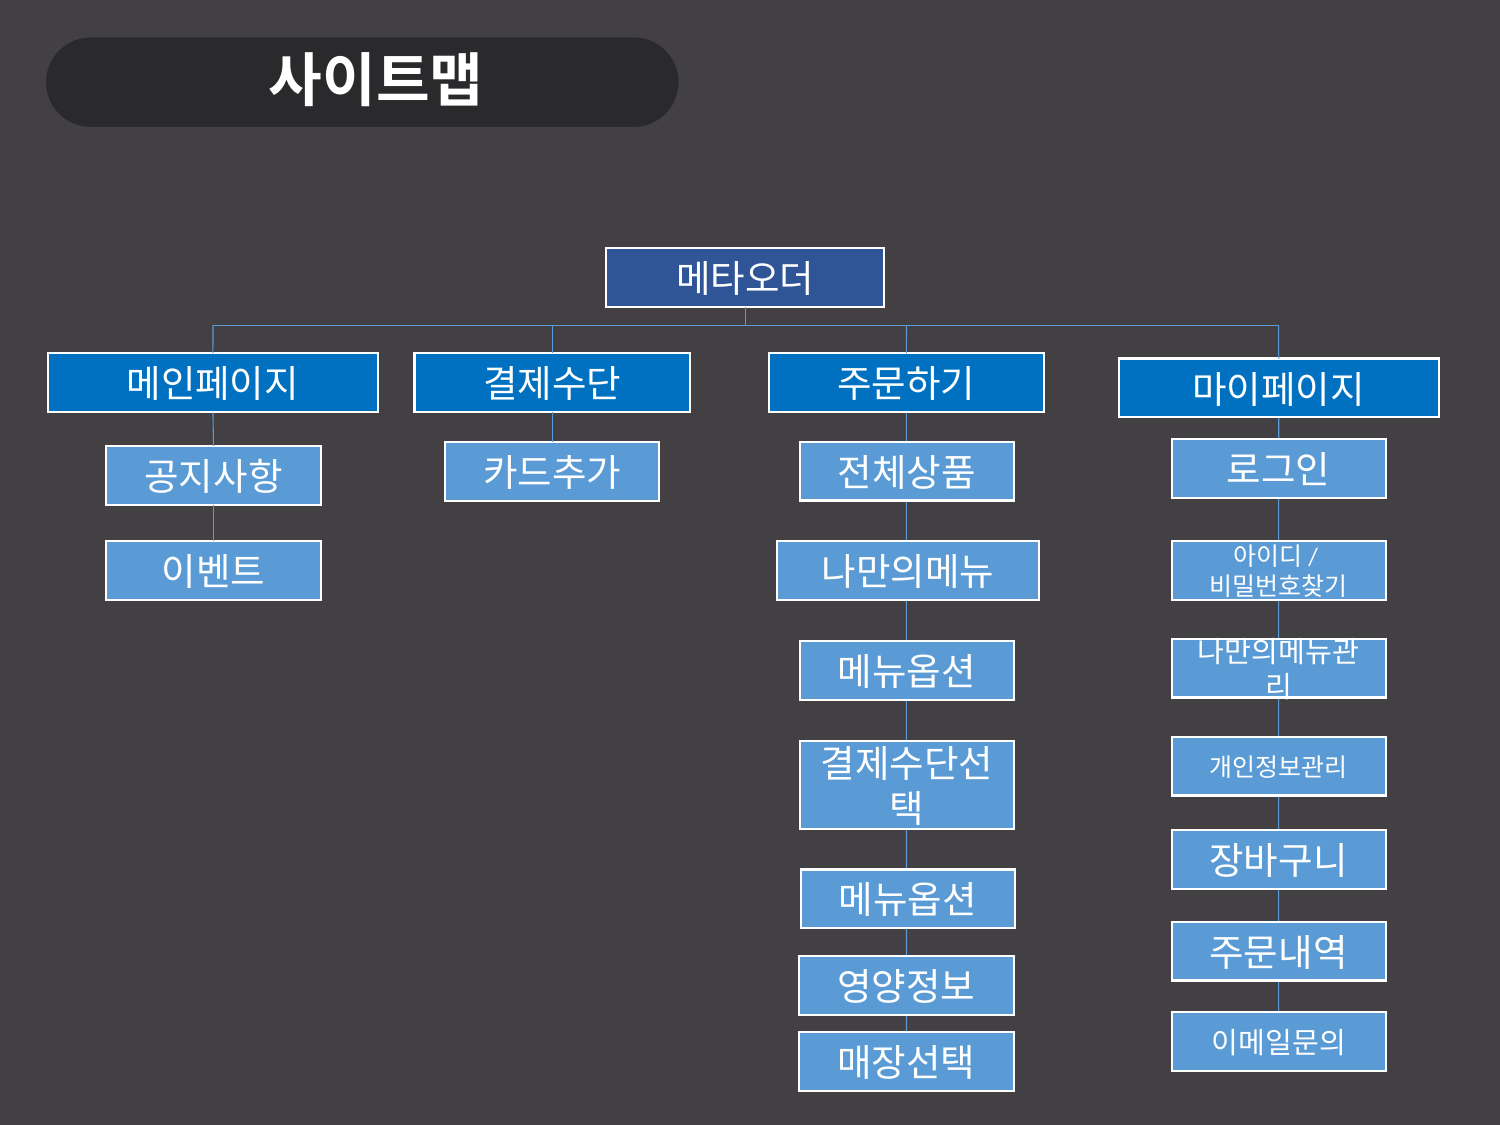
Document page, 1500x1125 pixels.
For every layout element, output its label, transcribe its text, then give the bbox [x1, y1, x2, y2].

text_box 사이트맵 [44, 36, 680, 128]
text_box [48, 247, 1439, 1091]
